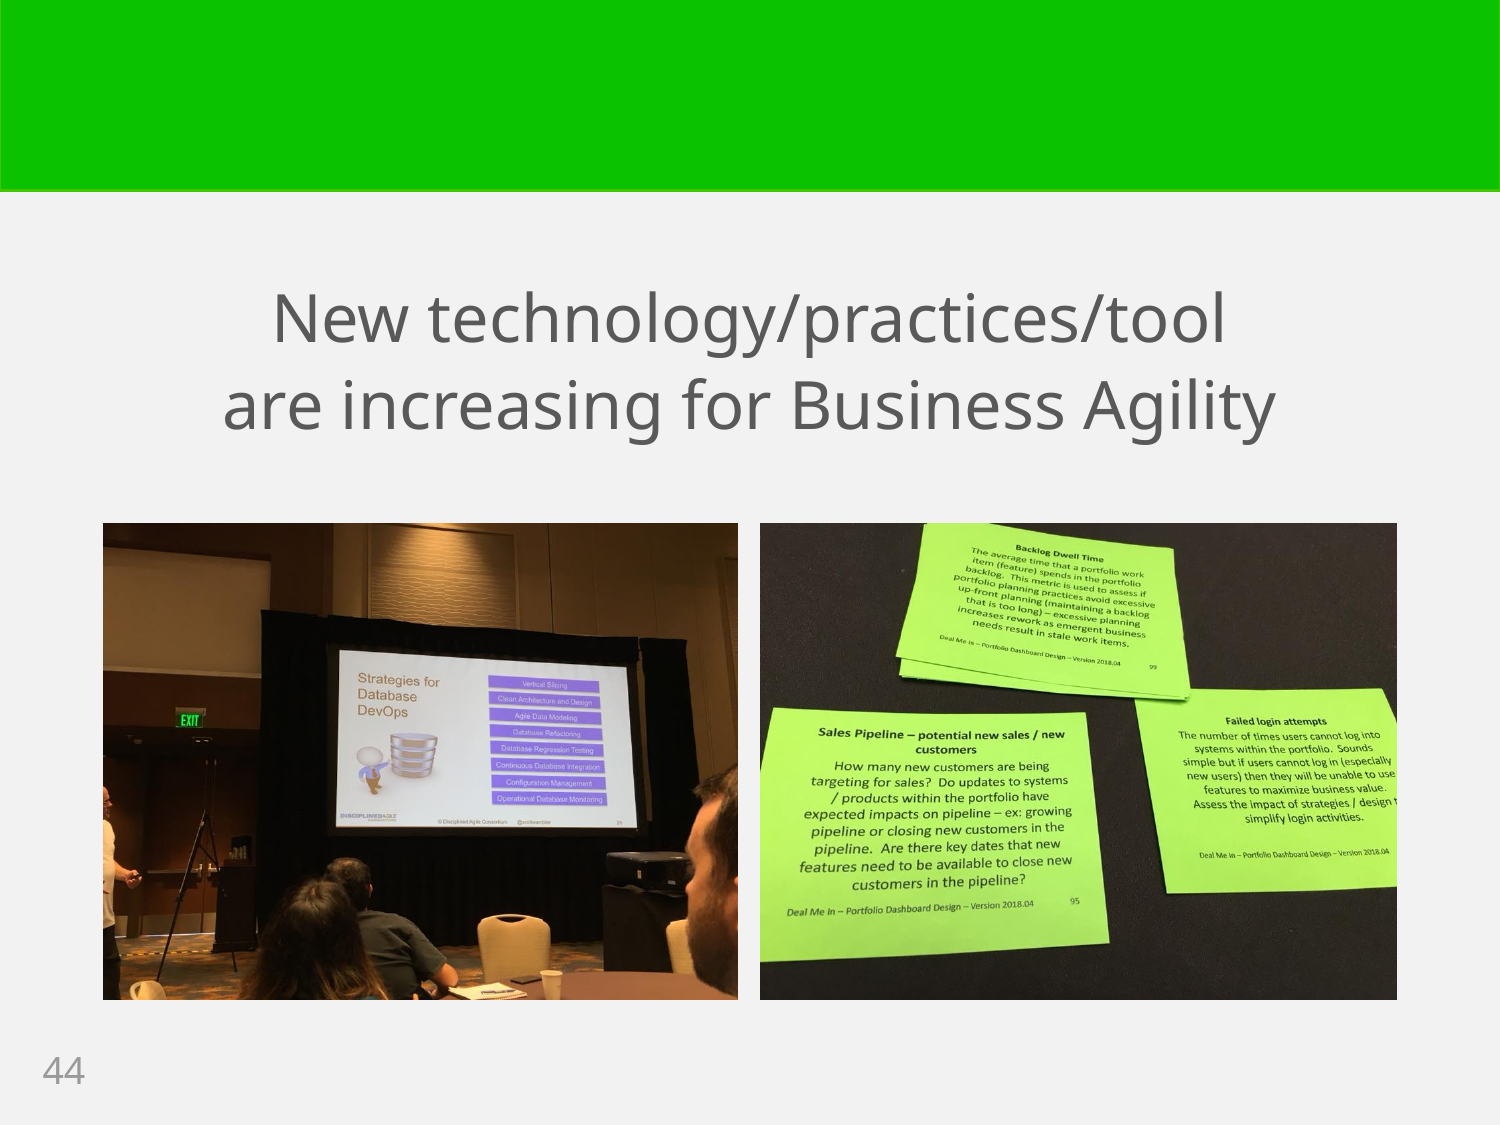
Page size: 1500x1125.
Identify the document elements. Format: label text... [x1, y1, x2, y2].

slide_number 44 [27, 1042, 146, 1102]
list New technology/practices/tool are increasing for Business Agility [103, 277, 1397, 1000]
picture [103, 523, 738, 1000]
picture [760, 523, 1397, 1000]
